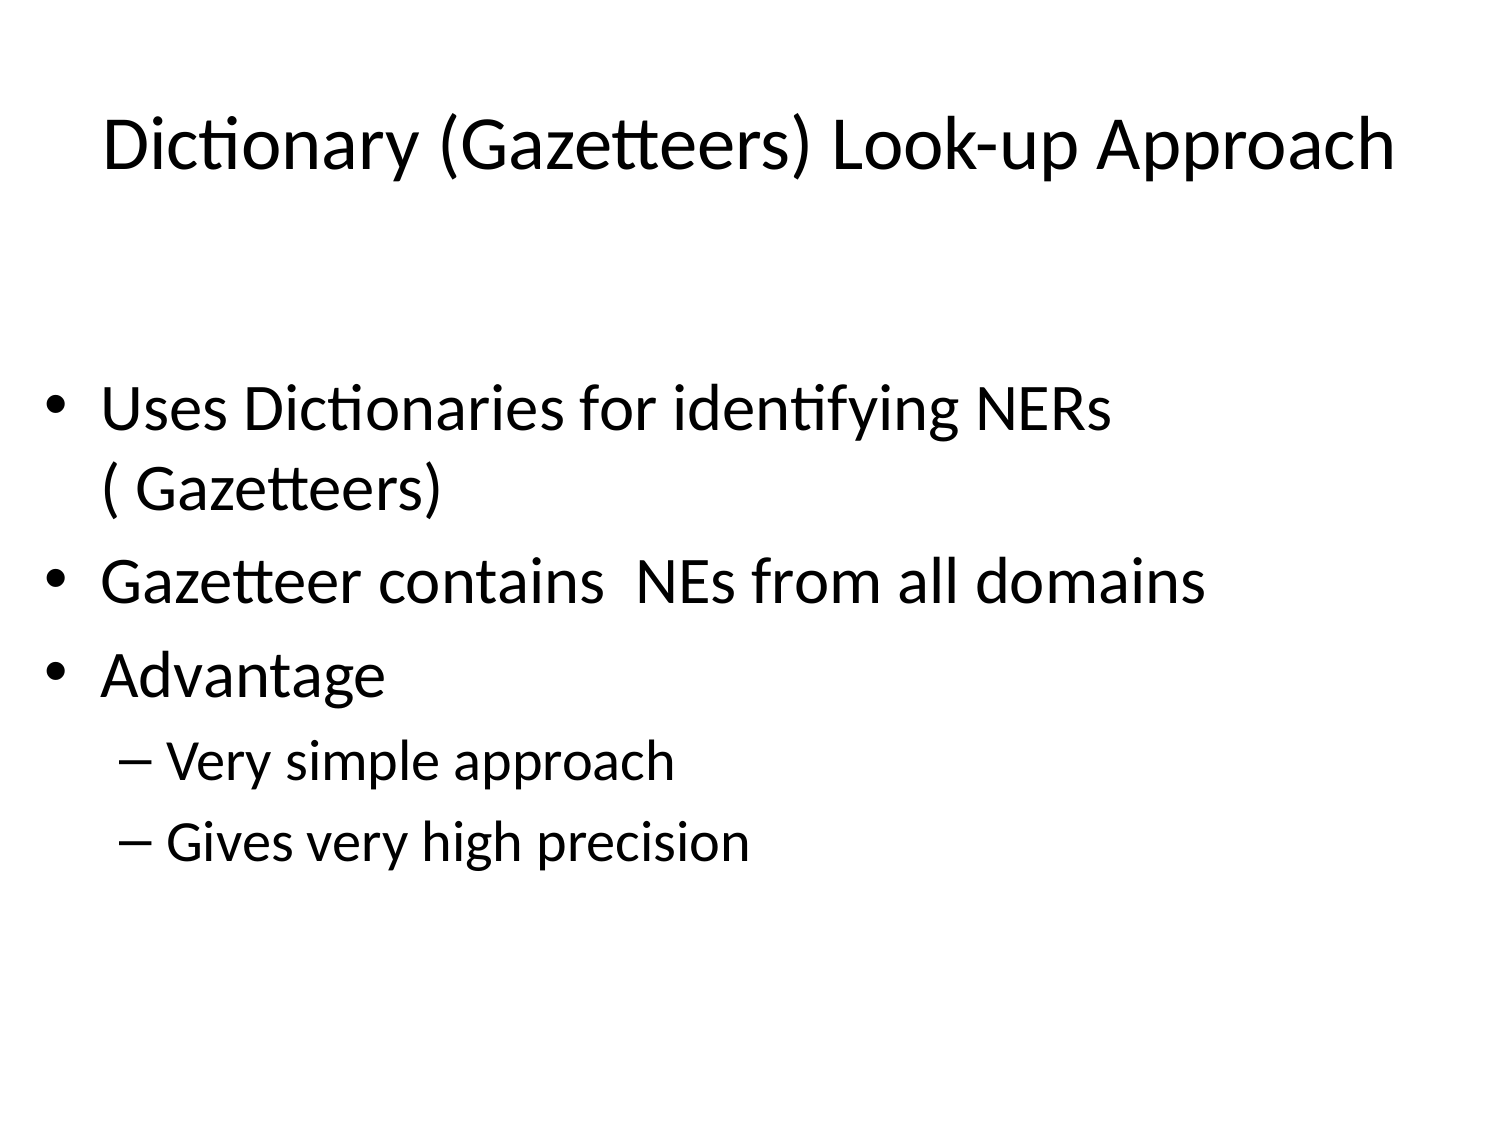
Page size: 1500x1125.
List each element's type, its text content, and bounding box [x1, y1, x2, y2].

list Uses Dictionaries for identifying NERs ( Gazetteers) Gazetteer contains NEs from all domains Advantage Very simple approach Gives very high precision [29, 262, 1459, 1006]
title Dictionary (Gazetteers) Look-up Approach [75, 45, 1425, 233]
